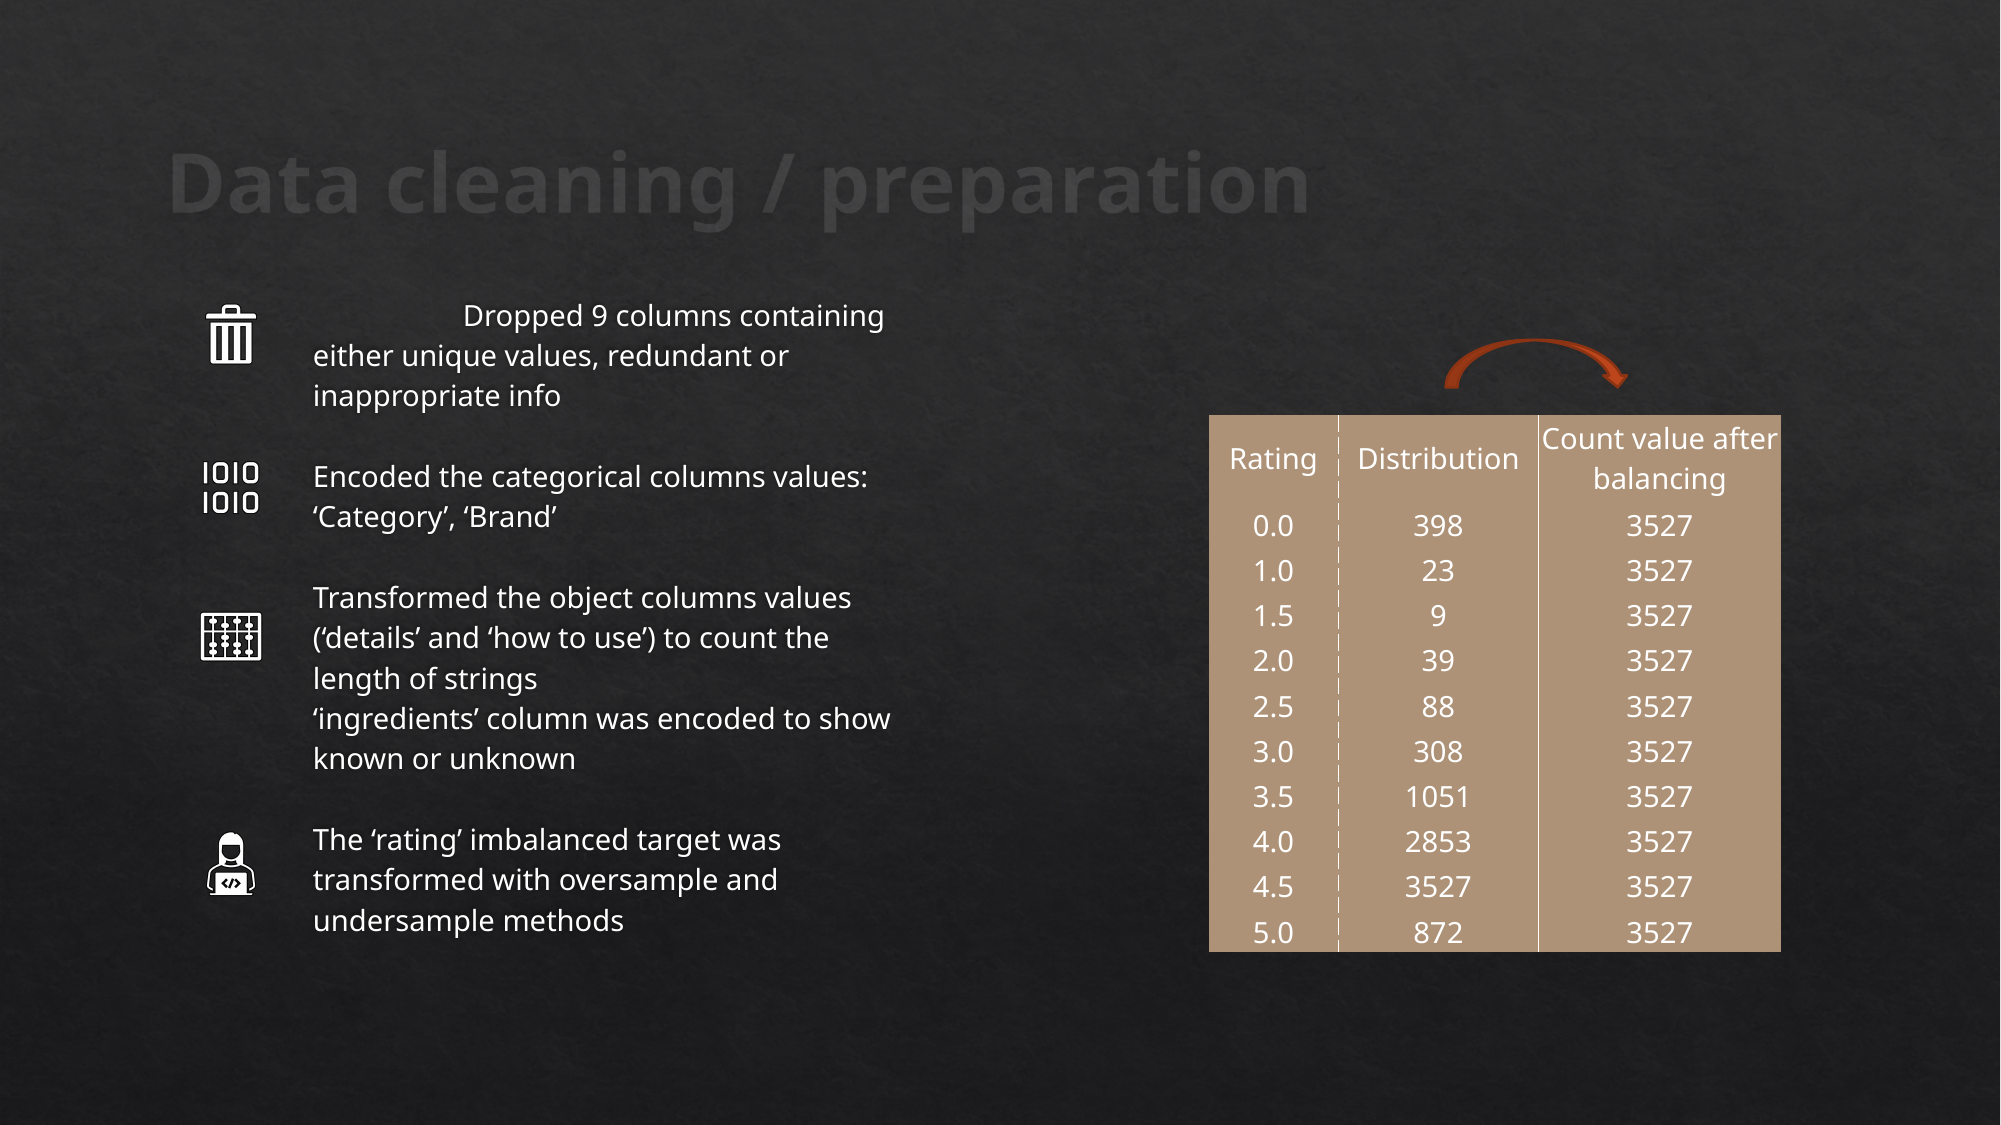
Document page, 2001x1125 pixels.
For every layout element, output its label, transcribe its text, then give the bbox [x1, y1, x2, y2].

table_cell 2.0 [1209, 635, 1338, 680]
table_cell 88 [1338, 680, 1538, 725]
table_cell 3527 [1539, 771, 1781, 816]
picture [195, 600, 267, 673]
table_cell 3527 [1539, 499, 1781, 545]
table_cell 3.0 [1209, 725, 1338, 771]
table_cell 3527 [1539, 725, 1781, 771]
table_cell 2853 [1338, 816, 1538, 861]
table_cell 3527 [1539, 680, 1781, 725]
table_cell 3527 [1539, 861, 1781, 906]
text_box [1444, 338, 1629, 389]
table_cell 23 [1338, 545, 1538, 590]
table_cell 5.0 [1209, 906, 1338, 952]
table_cell 3527 [1539, 545, 1781, 590]
picture [195, 298, 267, 371]
table_cell 3527 [1539, 816, 1781, 861]
table_header Count value after balancing [1539, 415, 1781, 499]
table_header Distribution [1338, 415, 1538, 499]
table_cell 4.0 [1209, 816, 1338, 861]
table_cell 4.5 [1209, 861, 1338, 906]
title Data cleaning / preparation [149, 99, 1849, 260]
table_cell 1051 [1338, 771, 1538, 816]
table_cell 2.5 [1209, 680, 1338, 725]
table_cell 3.5 [1209, 771, 1338, 816]
list Dropped 9 columns containing either unique values, redundant or inappropriate info Encoded the categorical columns values: ‘Category’, ‘Brand’ Transformed the object columns values (‘details’ and ‘how to use’) to count the length of strings ‘ingredients’ column was encoded to show known or unknown The ‘rating’ imbalanced target was transformed with oversample and undersample methods [149, 284, 915, 950]
table_cell 1.0 [1209, 545, 1338, 590]
table_cell 3527 [1539, 635, 1781, 680]
table_cell 0.0 [1209, 499, 1338, 545]
table_header Rating [1209, 415, 1338, 499]
table_cell 3527 [1539, 906, 1781, 952]
table_cell 39 [1338, 635, 1538, 680]
table_cell 3527 [1539, 590, 1781, 635]
picture [195, 825, 267, 898]
table_cell 3527 [1338, 861, 1538, 906]
table_cell 9 [1338, 590, 1538, 635]
table_cell 308 [1338, 725, 1538, 771]
table_cell 872 [1338, 906, 1538, 952]
table_cell 1.5 [1209, 590, 1338, 635]
picture [195, 451, 267, 524]
table_cell 398 [1338, 499, 1538, 545]
